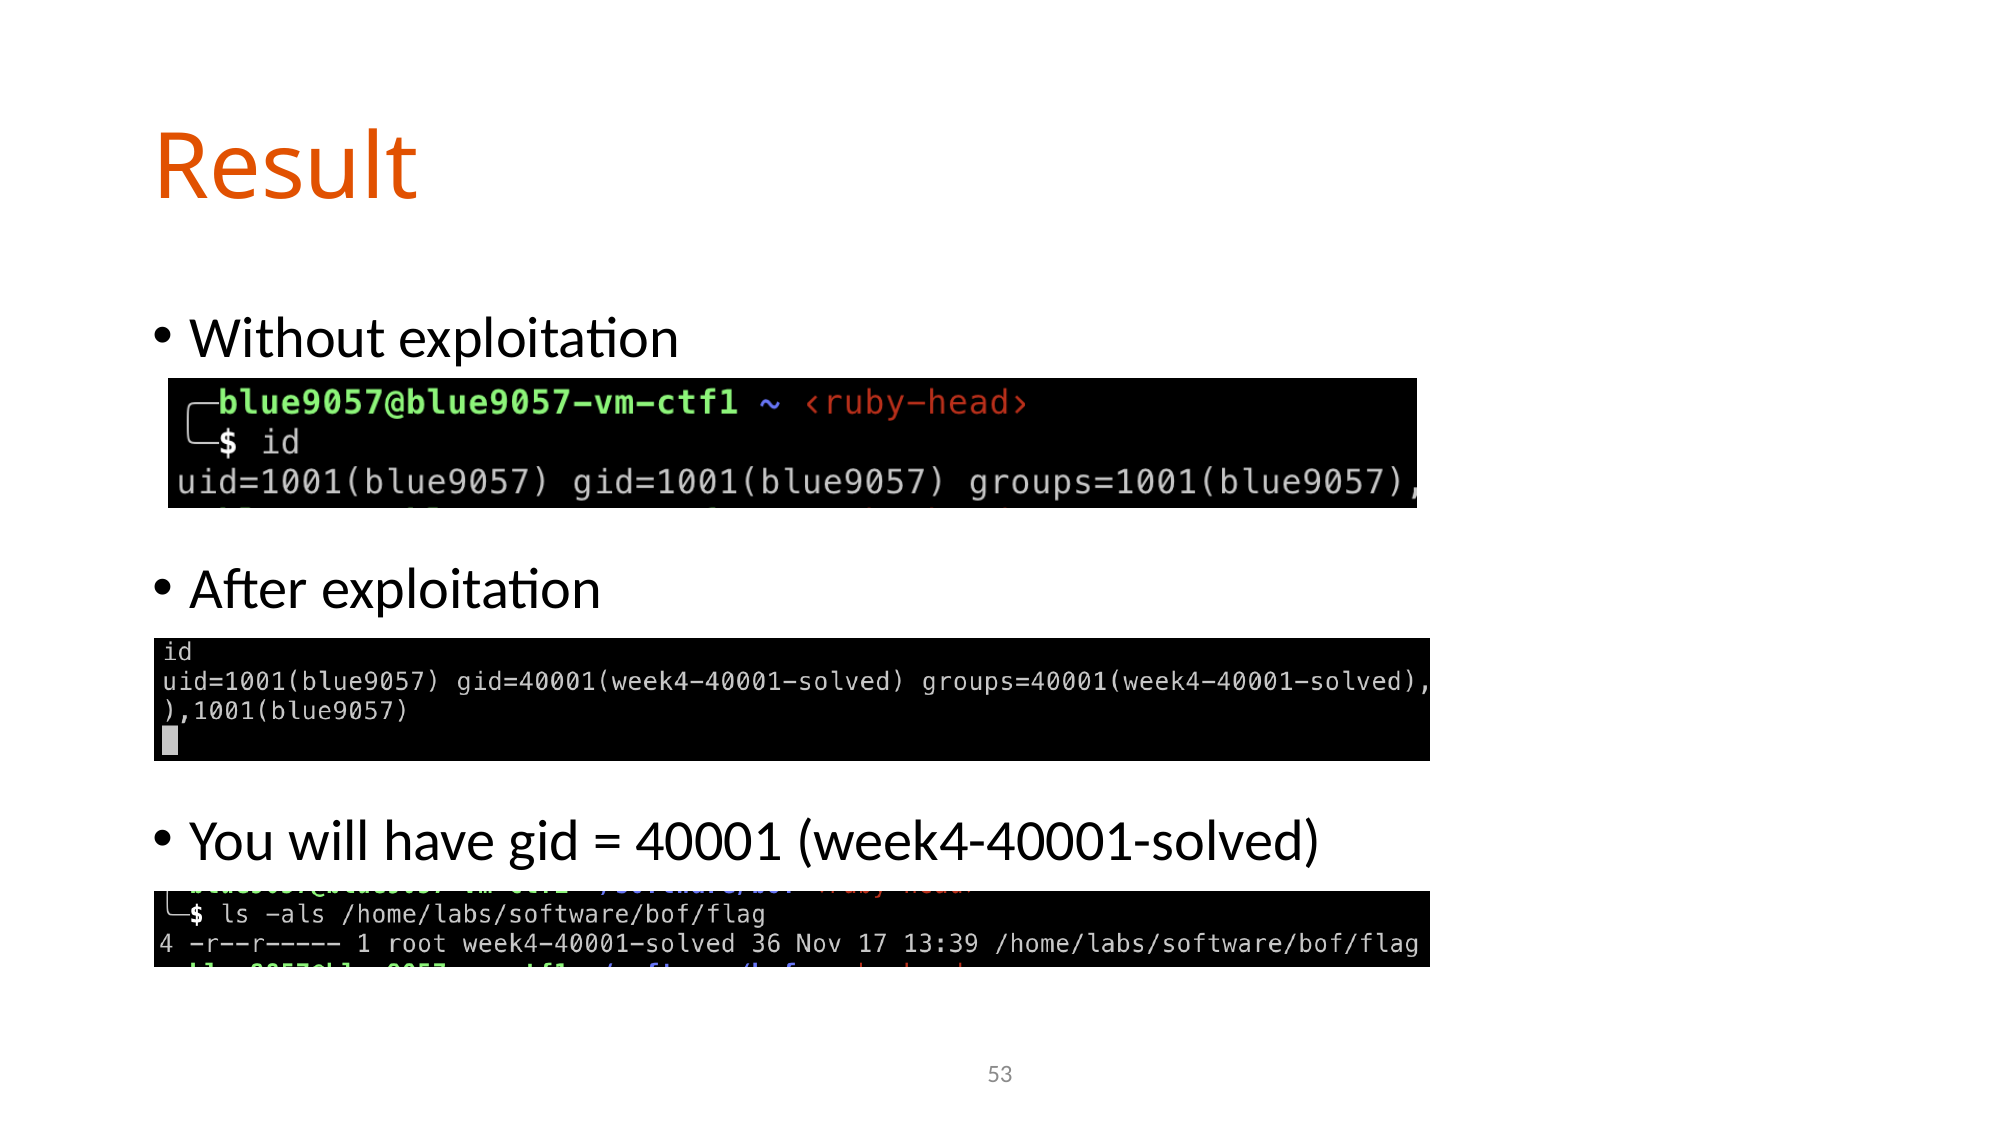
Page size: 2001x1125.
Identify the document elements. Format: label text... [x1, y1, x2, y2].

picture [168, 378, 1417, 508]
picture [154, 638, 1430, 761]
list Without exploitation After exploitation You will have gid = 40001 (week4-40001-solved) [137, 299, 1863, 1014]
slide_number 53 [774, 1042, 1225, 1103]
picture [154, 891, 1430, 967]
title Result [137, 59, 1863, 278]
